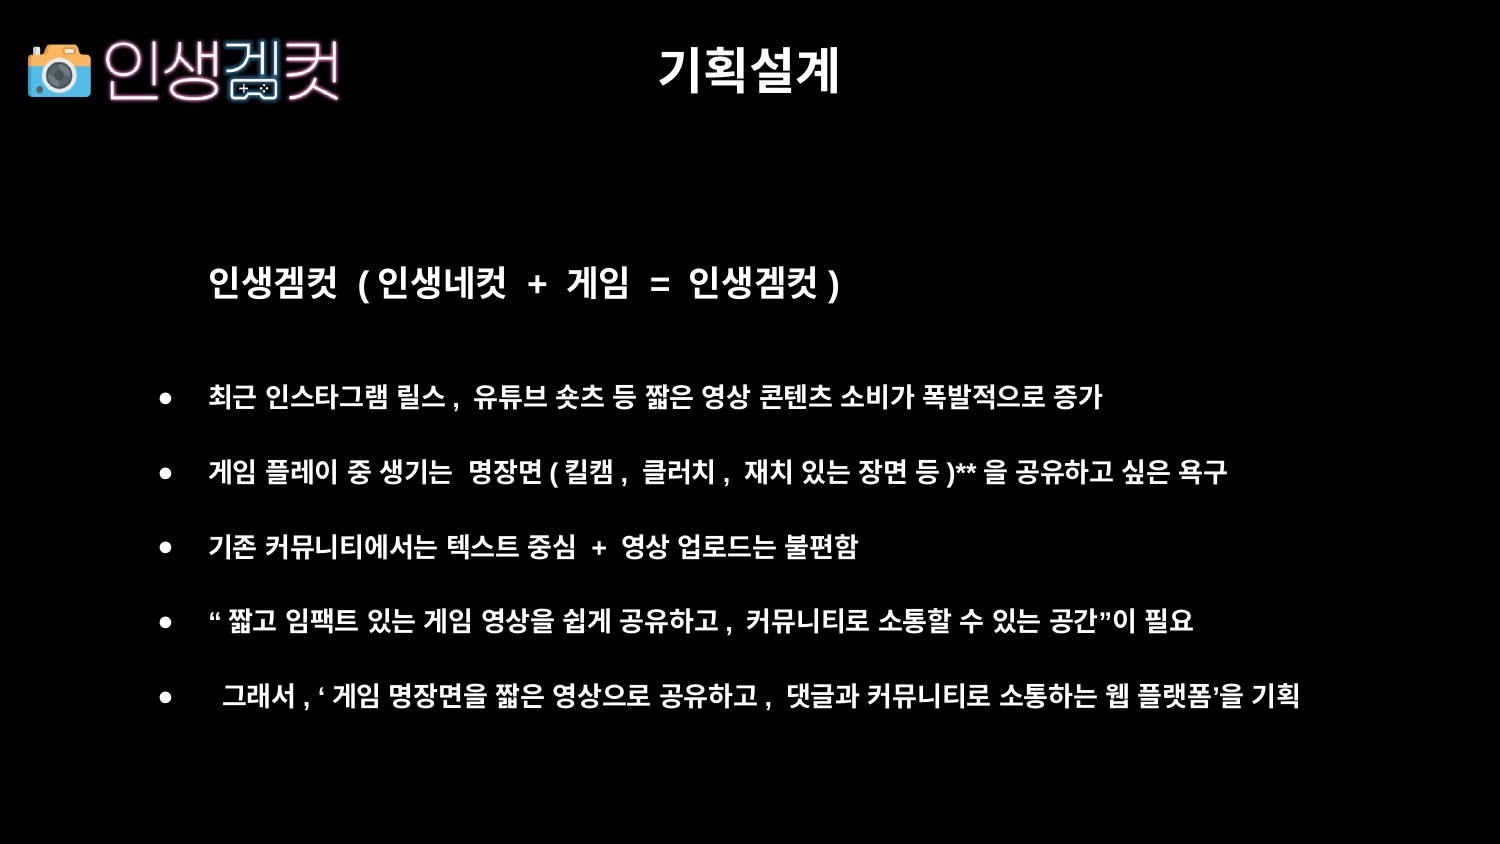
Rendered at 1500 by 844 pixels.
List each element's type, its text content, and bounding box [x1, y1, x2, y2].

picture [17, 25, 348, 114]
text_box 기획설계 [0, 19, 1500, 120]
text_box 인생겜컷 (인생네컷 + 게임 = 인생겜컷) 최근 인스타그램 릴스, 유튜브 숏츠 등 짧은 영상 콘텐츠 소비가 폭발적으로 증가 게임 플레이 중 생기는 명장면(킬캠, 클러치, 재치 있는 장면 등)**을 공유하고 싶은 욕구 기존 커뮤니티에서는 텍스트 중심 + 영상 업로드는 불편함 “짧고 임팩트 있는 게임 영상을 쉽게 공유하고, 커뮤니티로 소통할 수 있는 공간”이 필요 그래서, ‘게임 명장면을 짧은 영상으로 공유하고, 댓글과 커뮤니티로 소통하는 웹 플랫폼’을 기획 [118, 239, 1382, 735]
